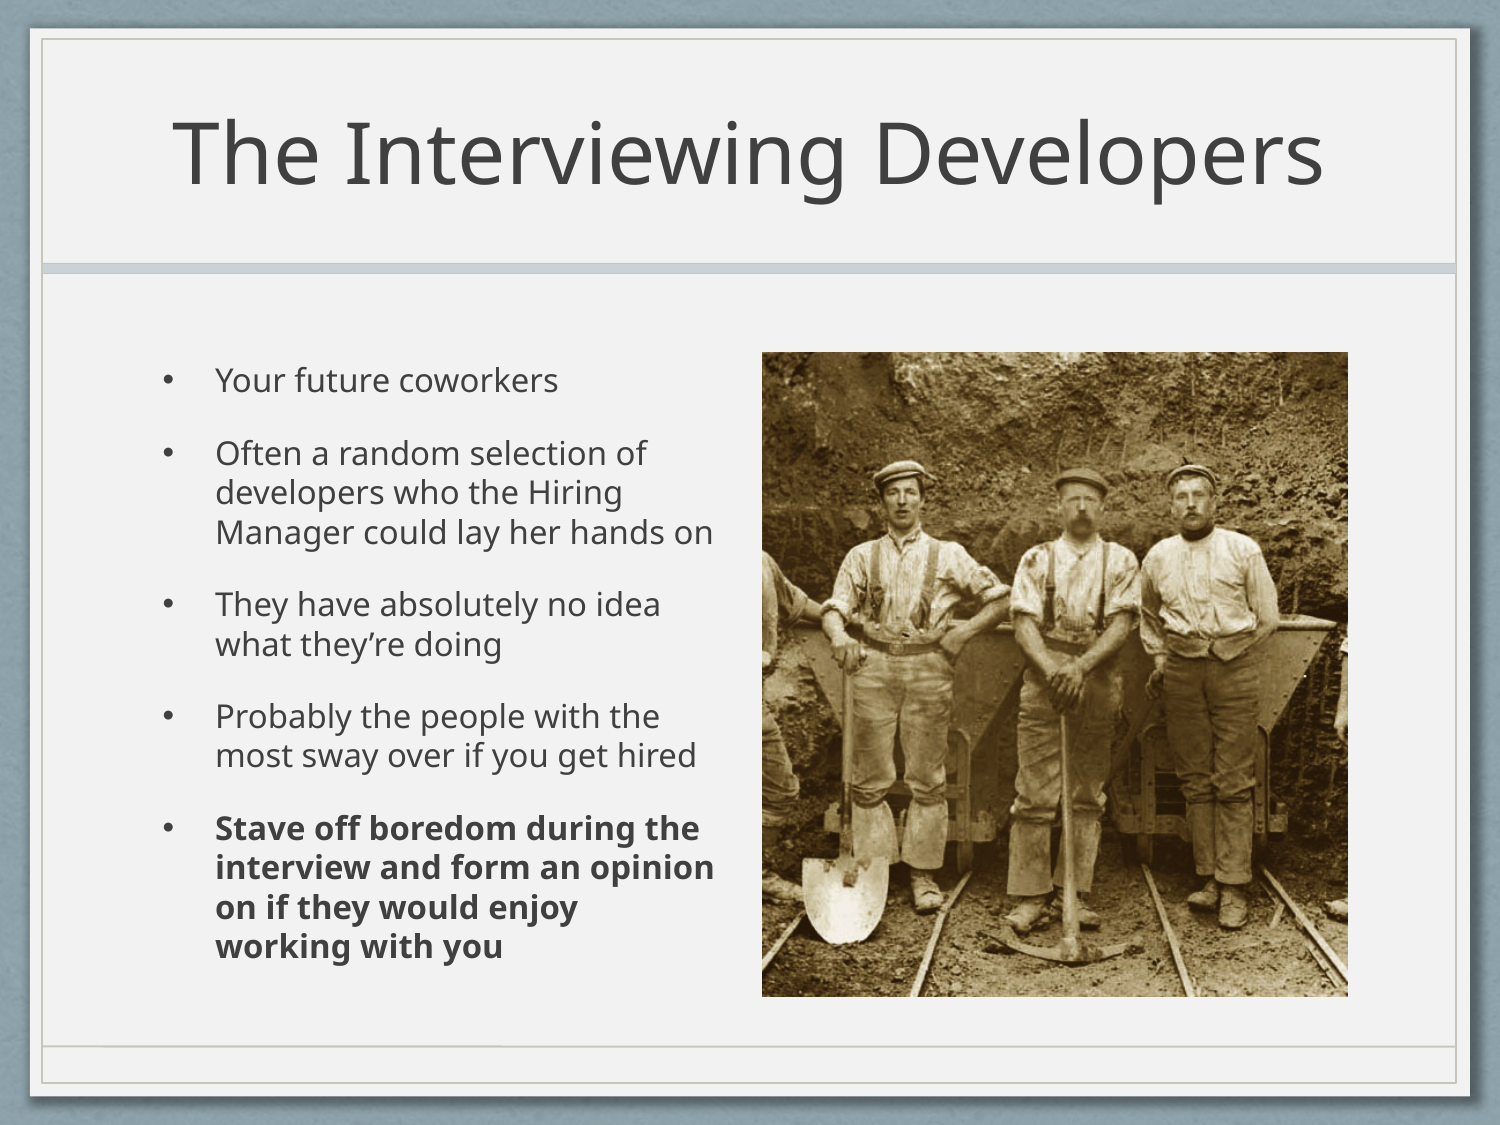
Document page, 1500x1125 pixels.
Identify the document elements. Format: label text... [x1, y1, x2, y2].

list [761, 351, 1348, 998]
title The Interviewing Developers [147, 40, 1353, 260]
list Your future coworkers Often a random selection of developers who the Hiring Manager could lay her hands on They have absolutely no idea what they’re doing Probably the people with the most sway over if you get hired Stave off boredom during the interview and form an opinion on if they would enjoy working with you [147, 352, 733, 997]
